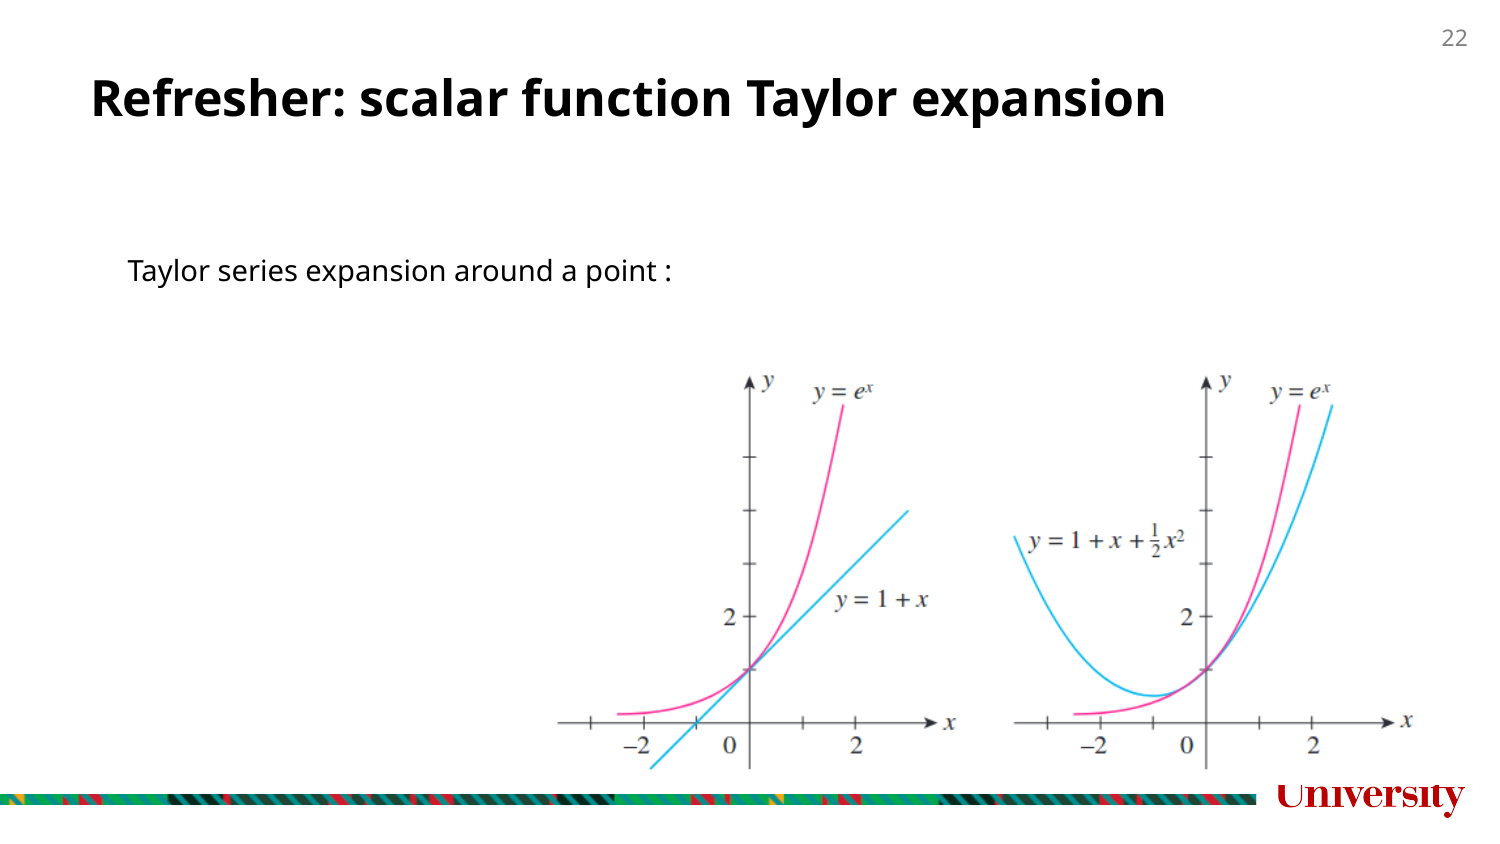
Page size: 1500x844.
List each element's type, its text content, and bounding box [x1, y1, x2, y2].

picture [525, 365, 1465, 818]
picture [0, 794, 1257, 805]
title Refresher: scalar function Taylor expansion [75, 59, 1425, 160]
